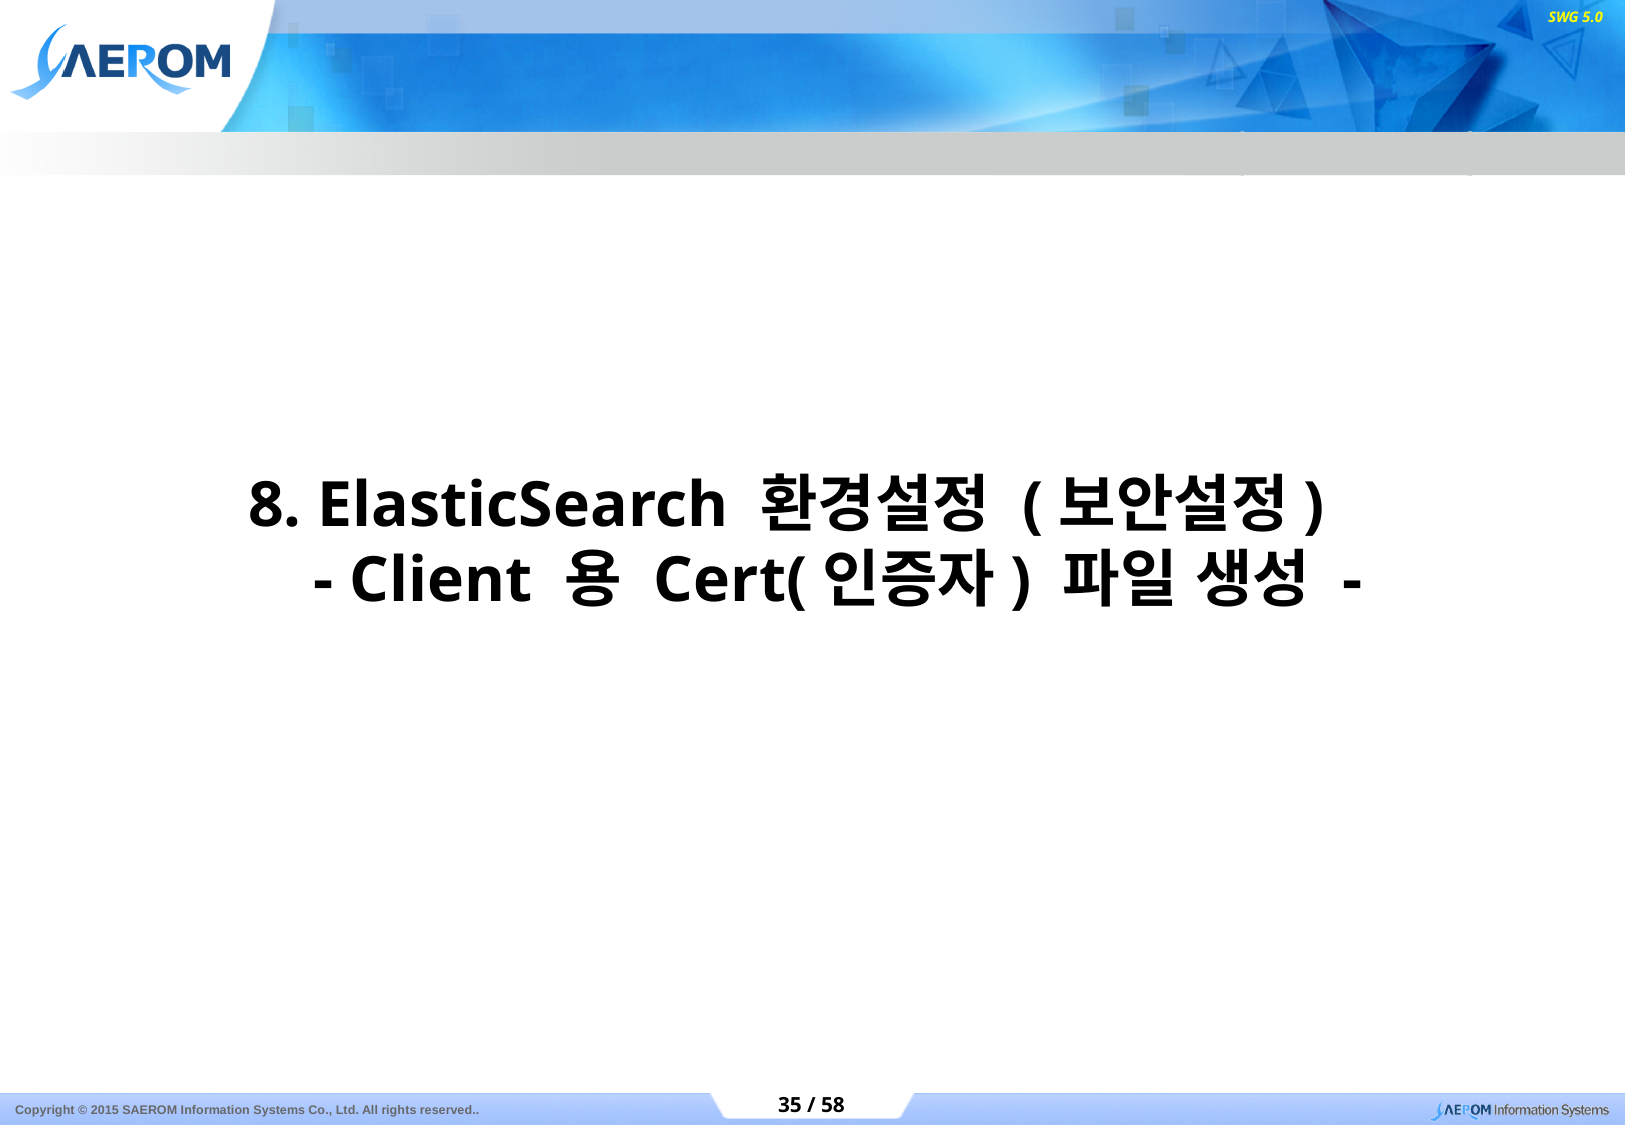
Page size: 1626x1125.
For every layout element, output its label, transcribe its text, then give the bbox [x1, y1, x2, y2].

picture [0, 1093, 1625, 1125]
picture [0, 0, 1625, 176]
text_box 8. ElasticSearch 환경설정 (보안설정) - Client 용 Cert(인증자) 파일 생성 - [233, 456, 1498, 621]
